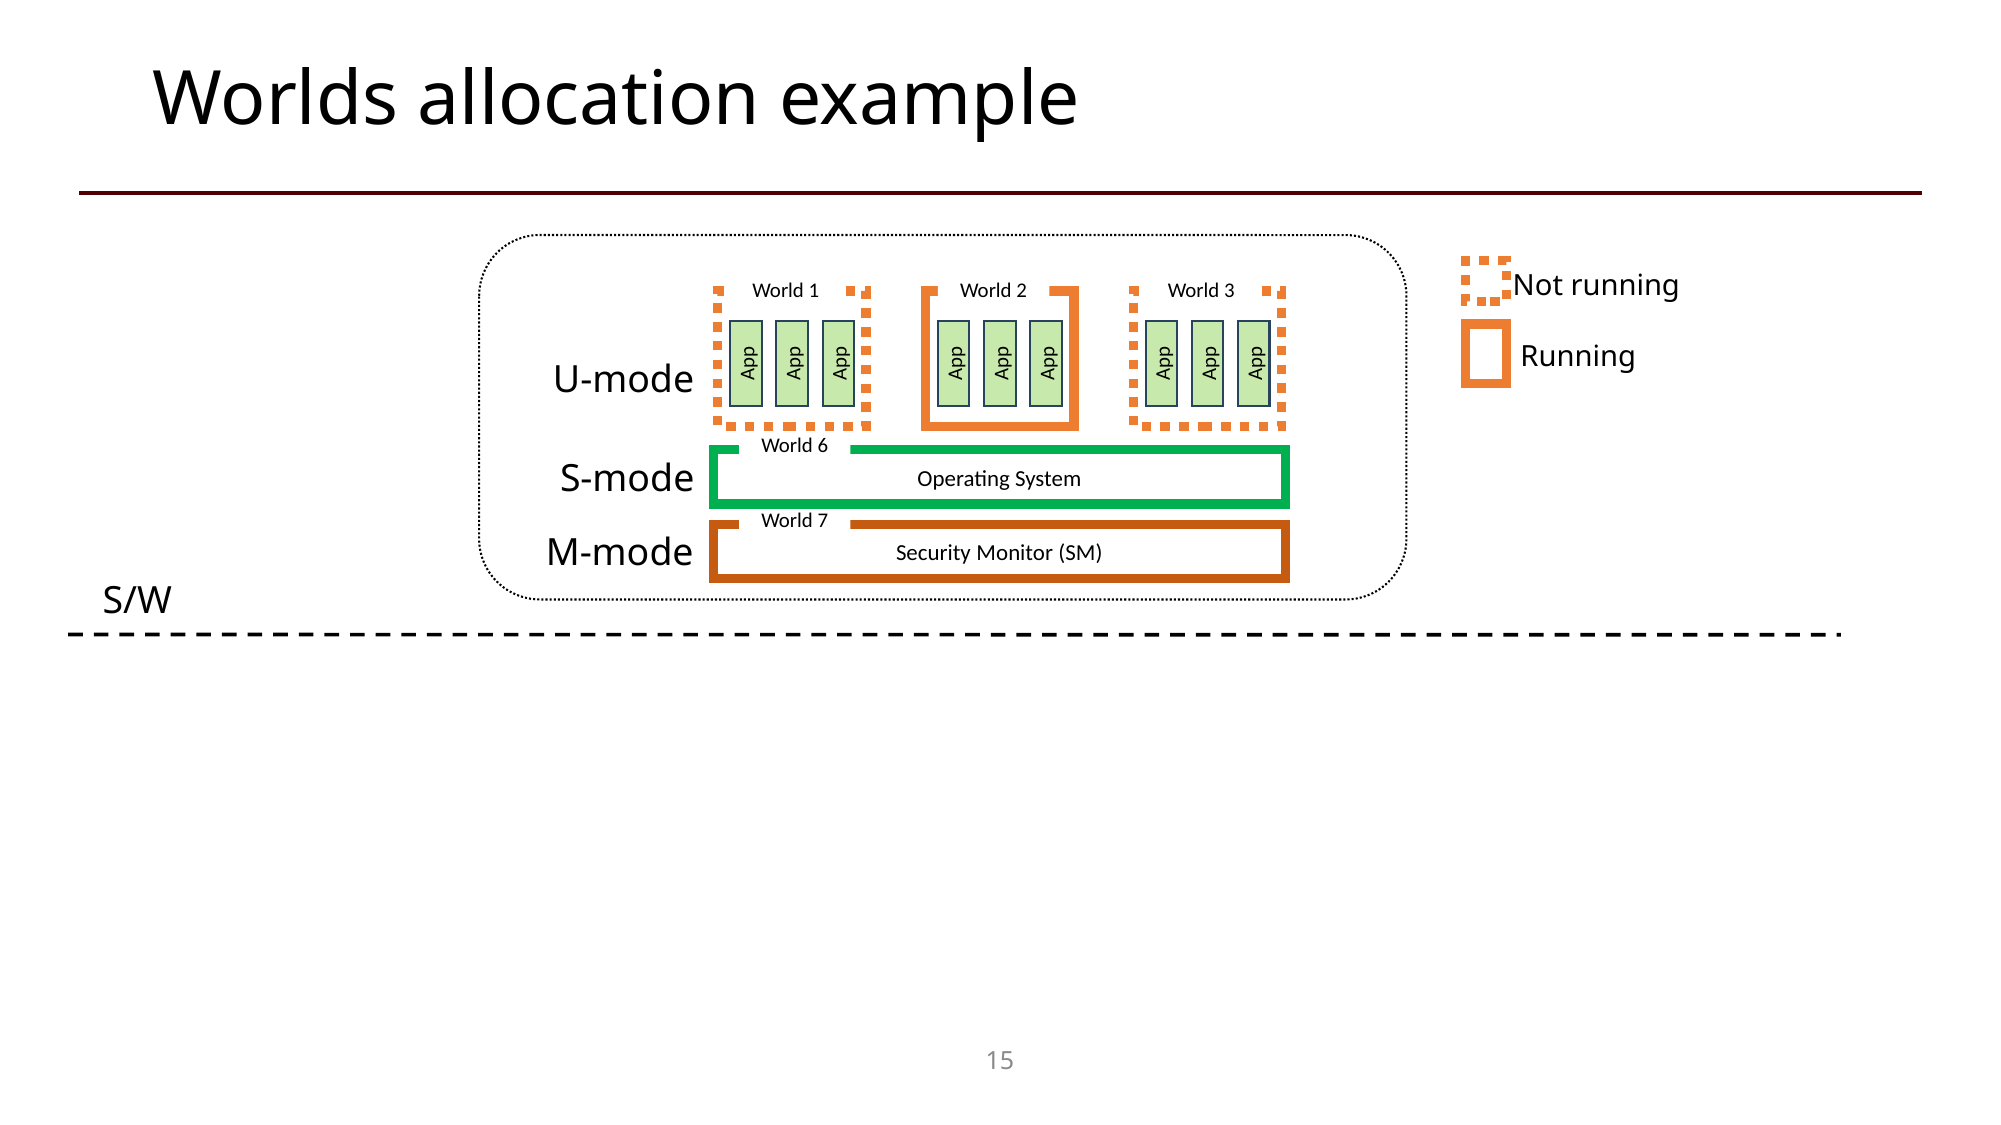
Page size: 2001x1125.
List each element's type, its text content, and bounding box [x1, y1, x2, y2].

title Worlds allocation example [137, 33, 1863, 168]
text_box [717, 255, 867, 427]
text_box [1465, 258, 1683, 384]
text_box U-mode [538, 347, 710, 408]
text_box [478, 233, 1408, 601]
text_box S/W [87, 568, 187, 629]
text_box S-mode [545, 446, 710, 507]
text_box Operating System [712, 449, 1287, 505]
slide_number 15 [774, 1031, 1225, 1092]
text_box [1133, 275, 1282, 427]
text_box World 6 [738, 430, 851, 458]
text_box M-mode [531, 520, 709, 581]
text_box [925, 258, 1074, 427]
text_box World 7 [738, 505, 851, 533]
